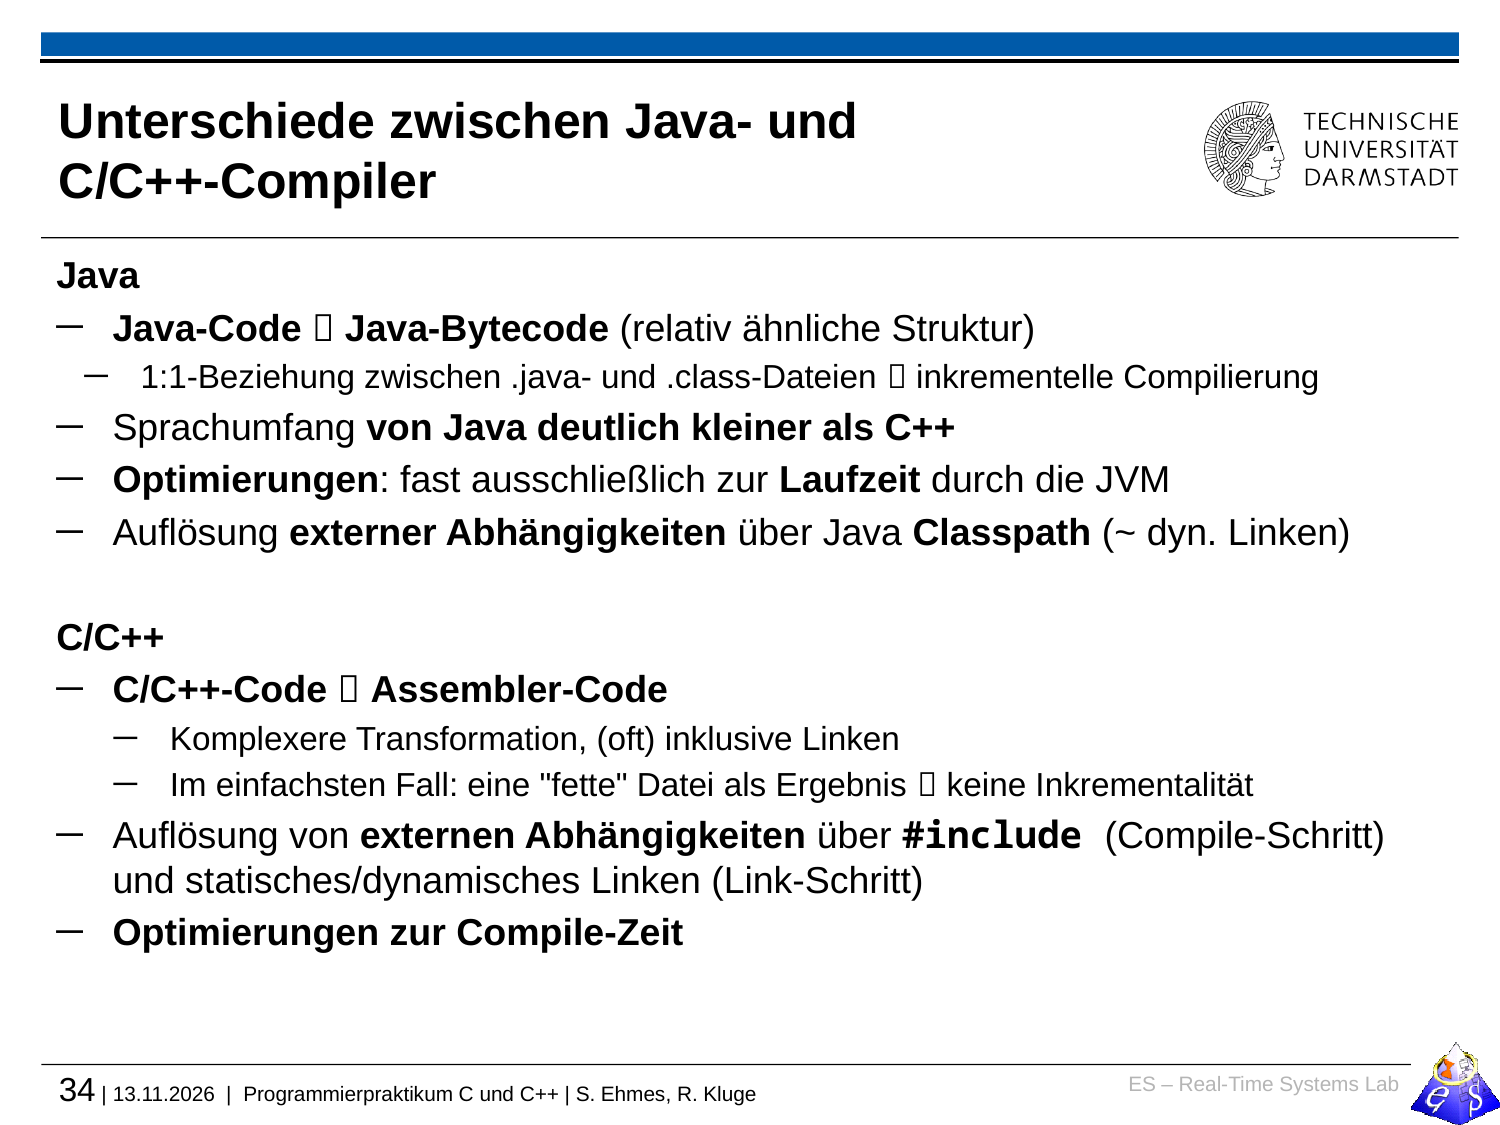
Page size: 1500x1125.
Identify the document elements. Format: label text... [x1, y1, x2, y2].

picture [1411, 1041, 1500, 1125]
picture [1187, 84, 1483, 214]
title Unterschiede zwischen Java- und C/C++-Compiler [58, 80, 1187, 218]
list Java Java-Code  Java-Bytecode (relativ ähnliche Struktur) 1:1-Beziehung zwischen .java- und .class-Dateien  inkrementelle Compilierung Sprachumfang von Java deutlich kleiner als C++ Optimierungen: fast ausschließlich zur Laufzeit durch die JVM Auflösung externer Abhängigkeiten über Java Classpath (~ dyn. Linken) C/C++ C/C++-Code  Assembler-Code Komplexere Transformation, (oft) inklusive Linken Im einfachsten Fall: eine "fette" Datei als Ergebnis  keine Inkrementalität Auflösung von externen Abhängigkeiten über #include (Compile-Schritt) und statisches/dynamisches Linken (Link-Schritt) Optimierungen zur Compile-Zeit [41, 243, 1459, 1059]
